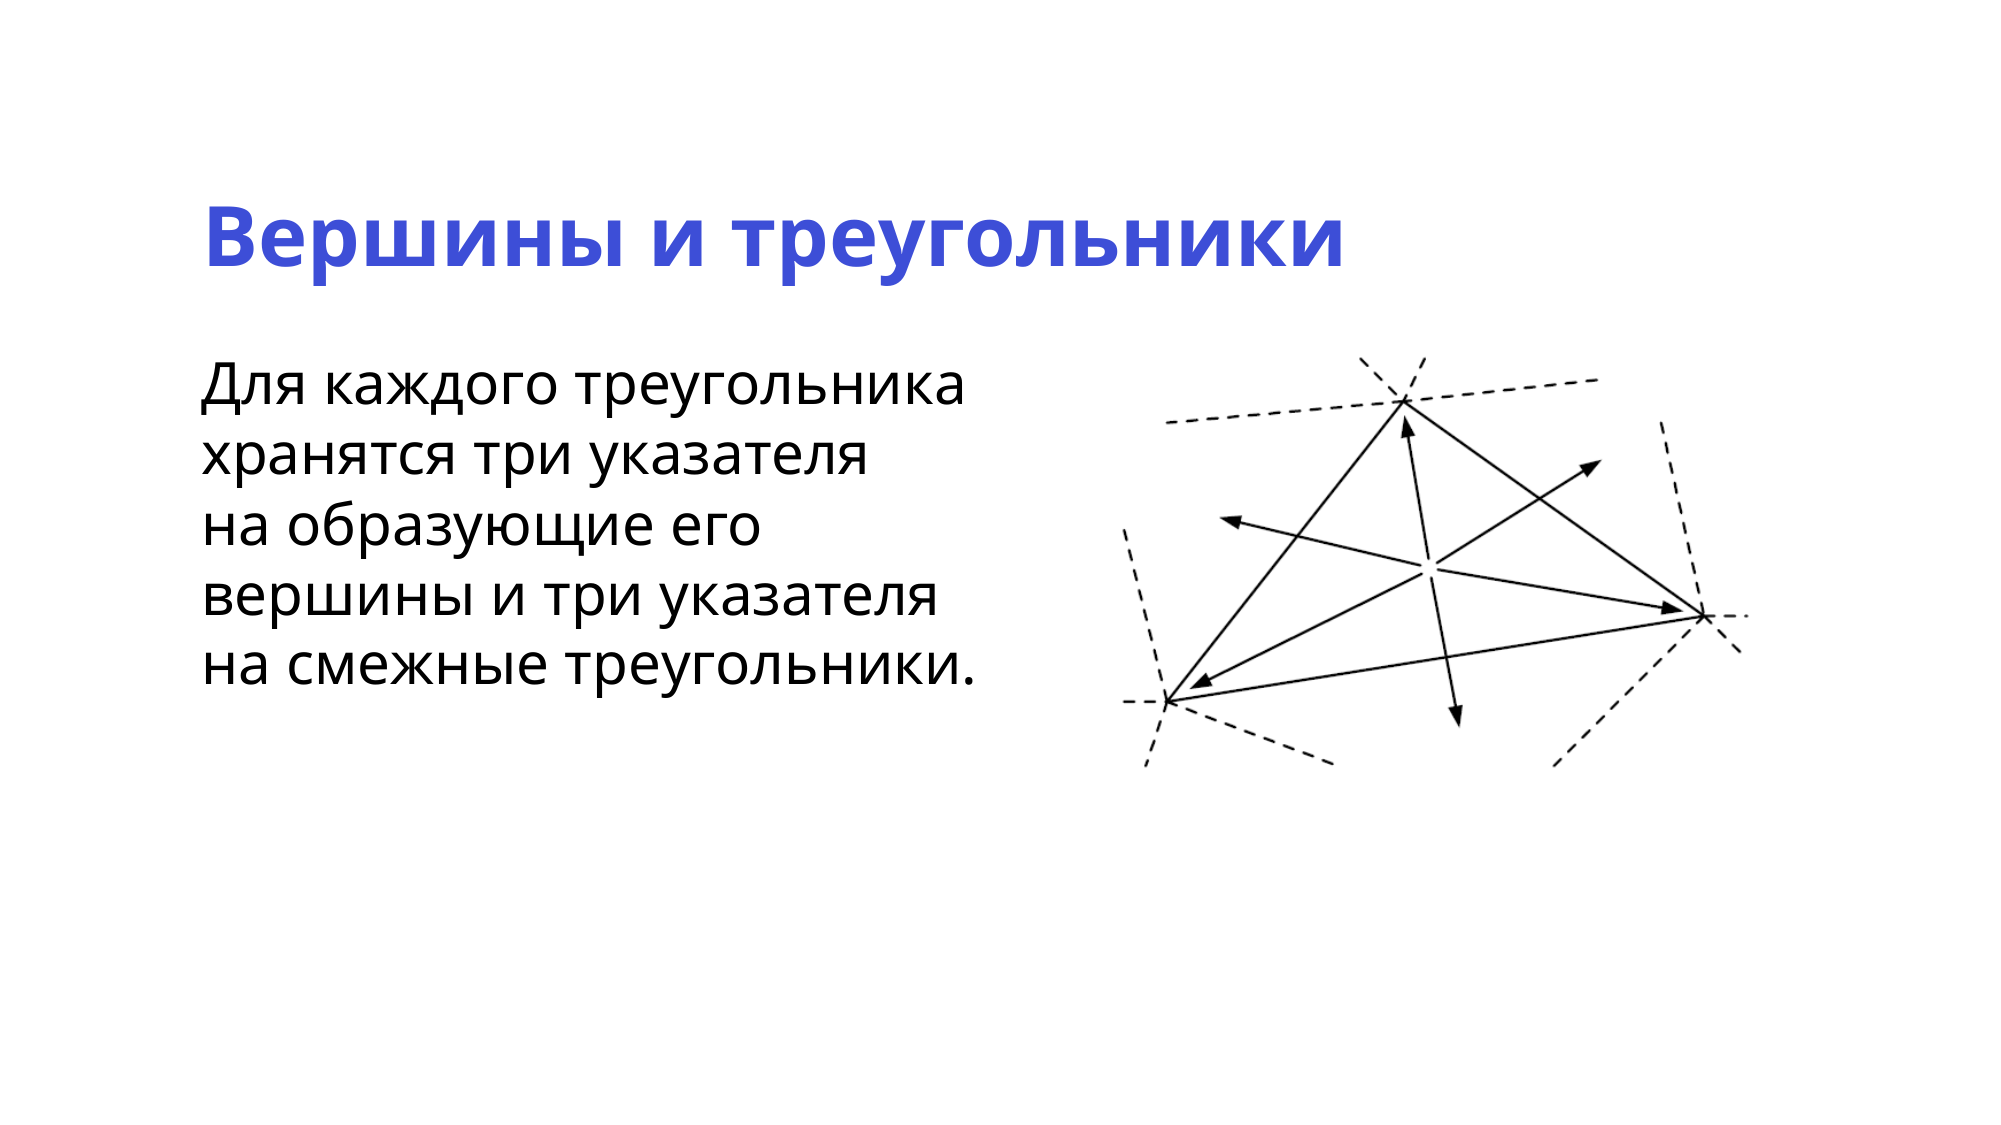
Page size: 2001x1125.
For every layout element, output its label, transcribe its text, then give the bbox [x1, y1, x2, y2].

text_box Вершины и треугольники [187, 187, 1820, 307]
text_box Для каждого треугольника хранятся три указателя на образующие его вершины и три указателя на смежные треугольники. [186, 339, 1000, 704]
picture [1106, 337, 1752, 794]
